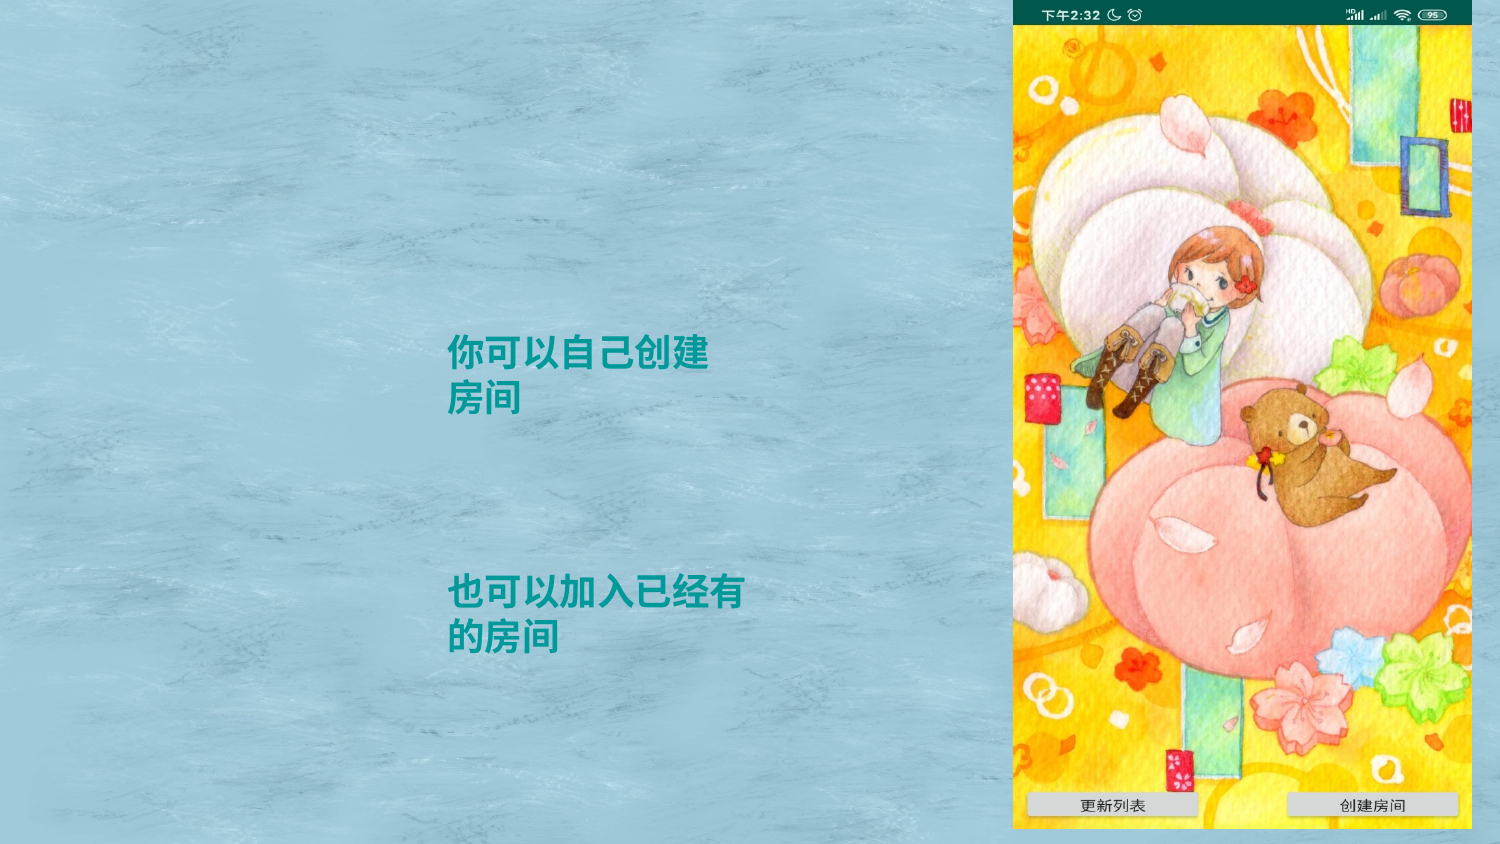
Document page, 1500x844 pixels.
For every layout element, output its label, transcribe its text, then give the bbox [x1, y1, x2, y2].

picture [0, 0, 1500, 844]
text_box 你可以自己创建房间 [432, 321, 738, 427]
text_box 也可以加入已经有的房间 [432, 560, 763, 666]
